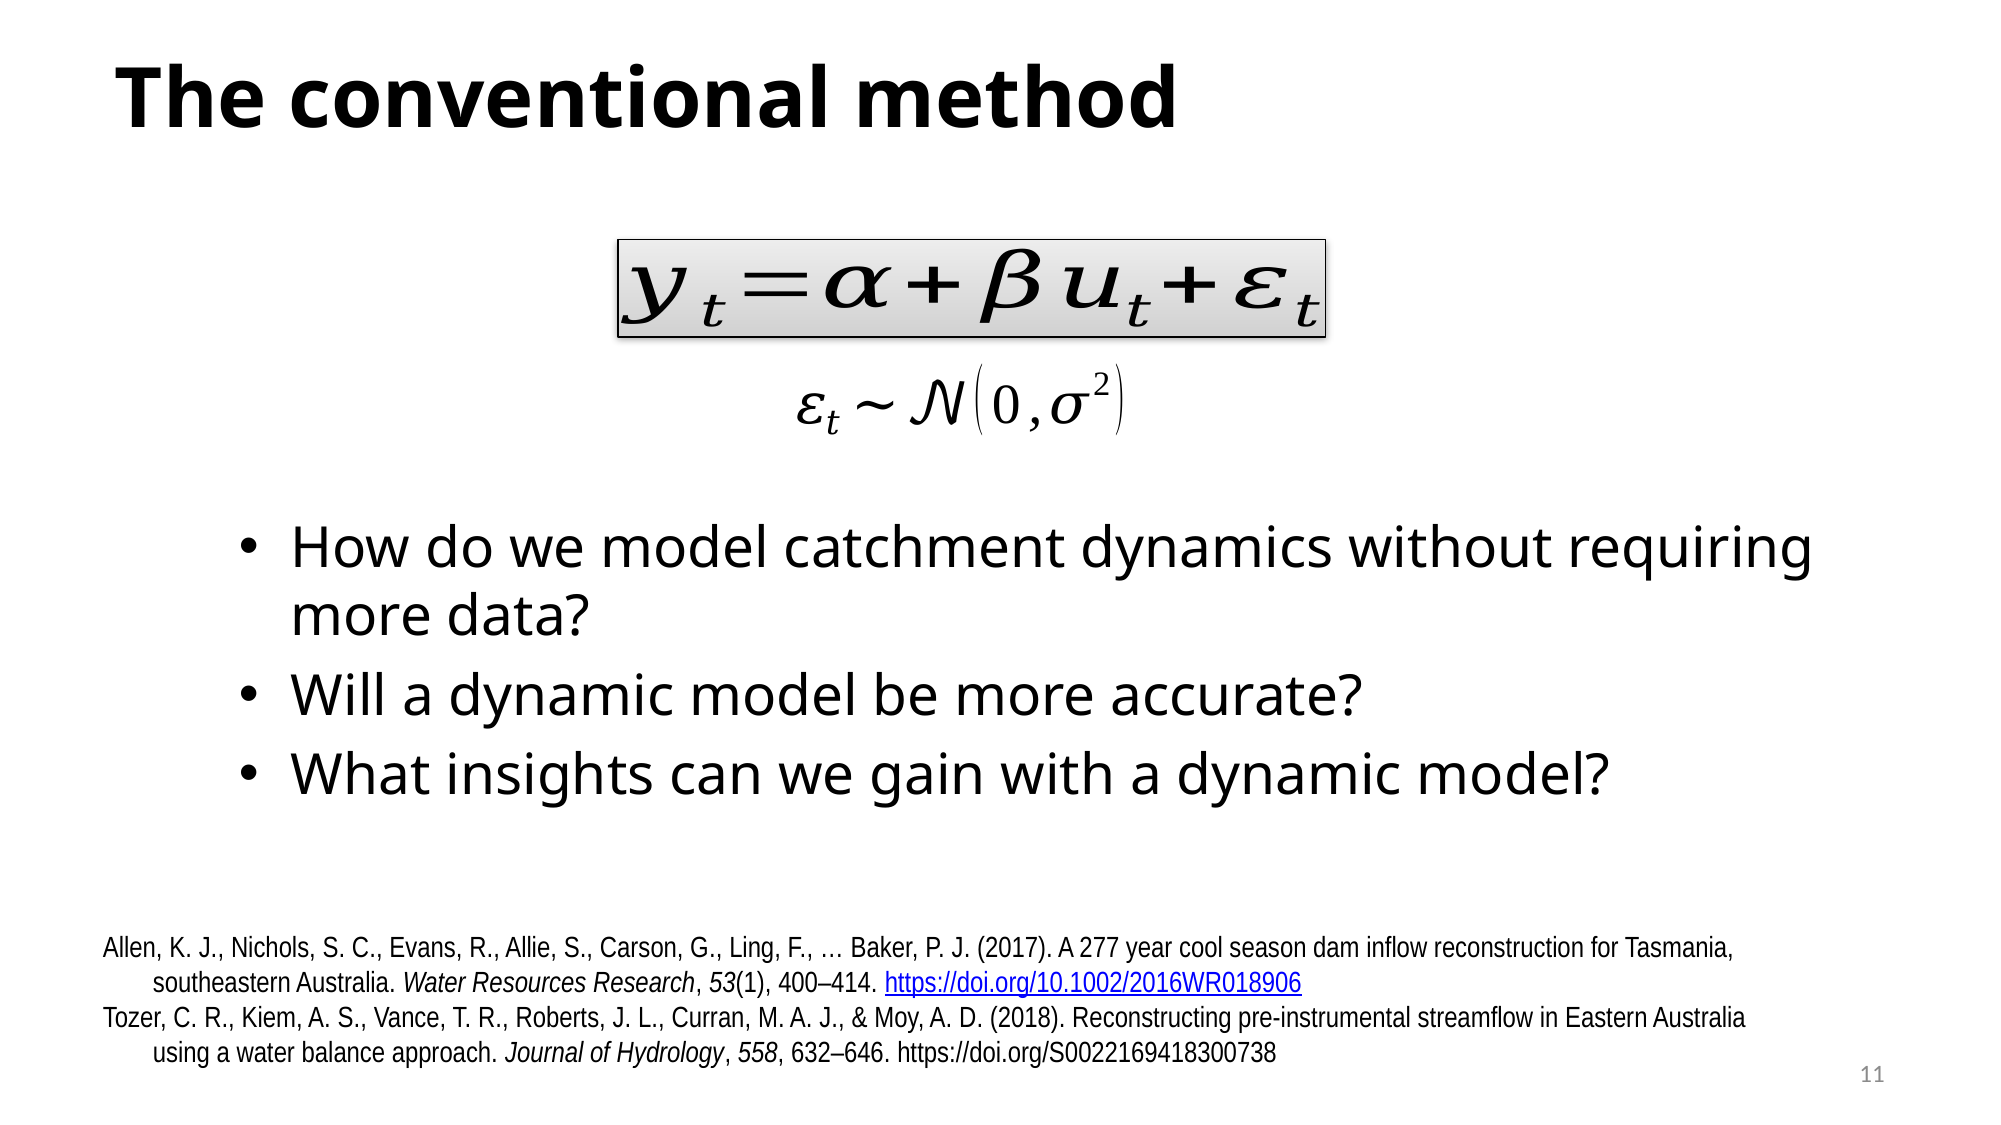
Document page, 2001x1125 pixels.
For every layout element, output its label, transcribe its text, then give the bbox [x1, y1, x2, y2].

title The conventional method [99, 0, 1900, 188]
slide_number 11 [1796, 1042, 1900, 1103]
text_box Allen, K. J., Nichols, S. C., Evans, R., Allie, S., Carson, G., Ling, F., … Baker, P. J. (2017). A 277 year cool season dam inflow reconstruction for Tasmania, southeastern Australia. Water Resources Research, 53(1), 400–414. https://doi.org/10.1002/2016WR018906 Tozer, C. R., Kiem, A. S., Vance, T. R., Roberts, J. L., Curran, M. A. J., & Moy, A. D. (2018). Reconstructing pre-instrumental streamflow in Eastern Australia using a water balance approach. Journal of Hydrology, 558, 632–646. https://doi.org/S0022169418300738 [88, 920, 1796, 1111]
list How do we model catchment dynamics without requiring more data? Will a dynamic model be more accurate? What insights can we gain with a dynamic model? [223, 503, 1845, 818]
